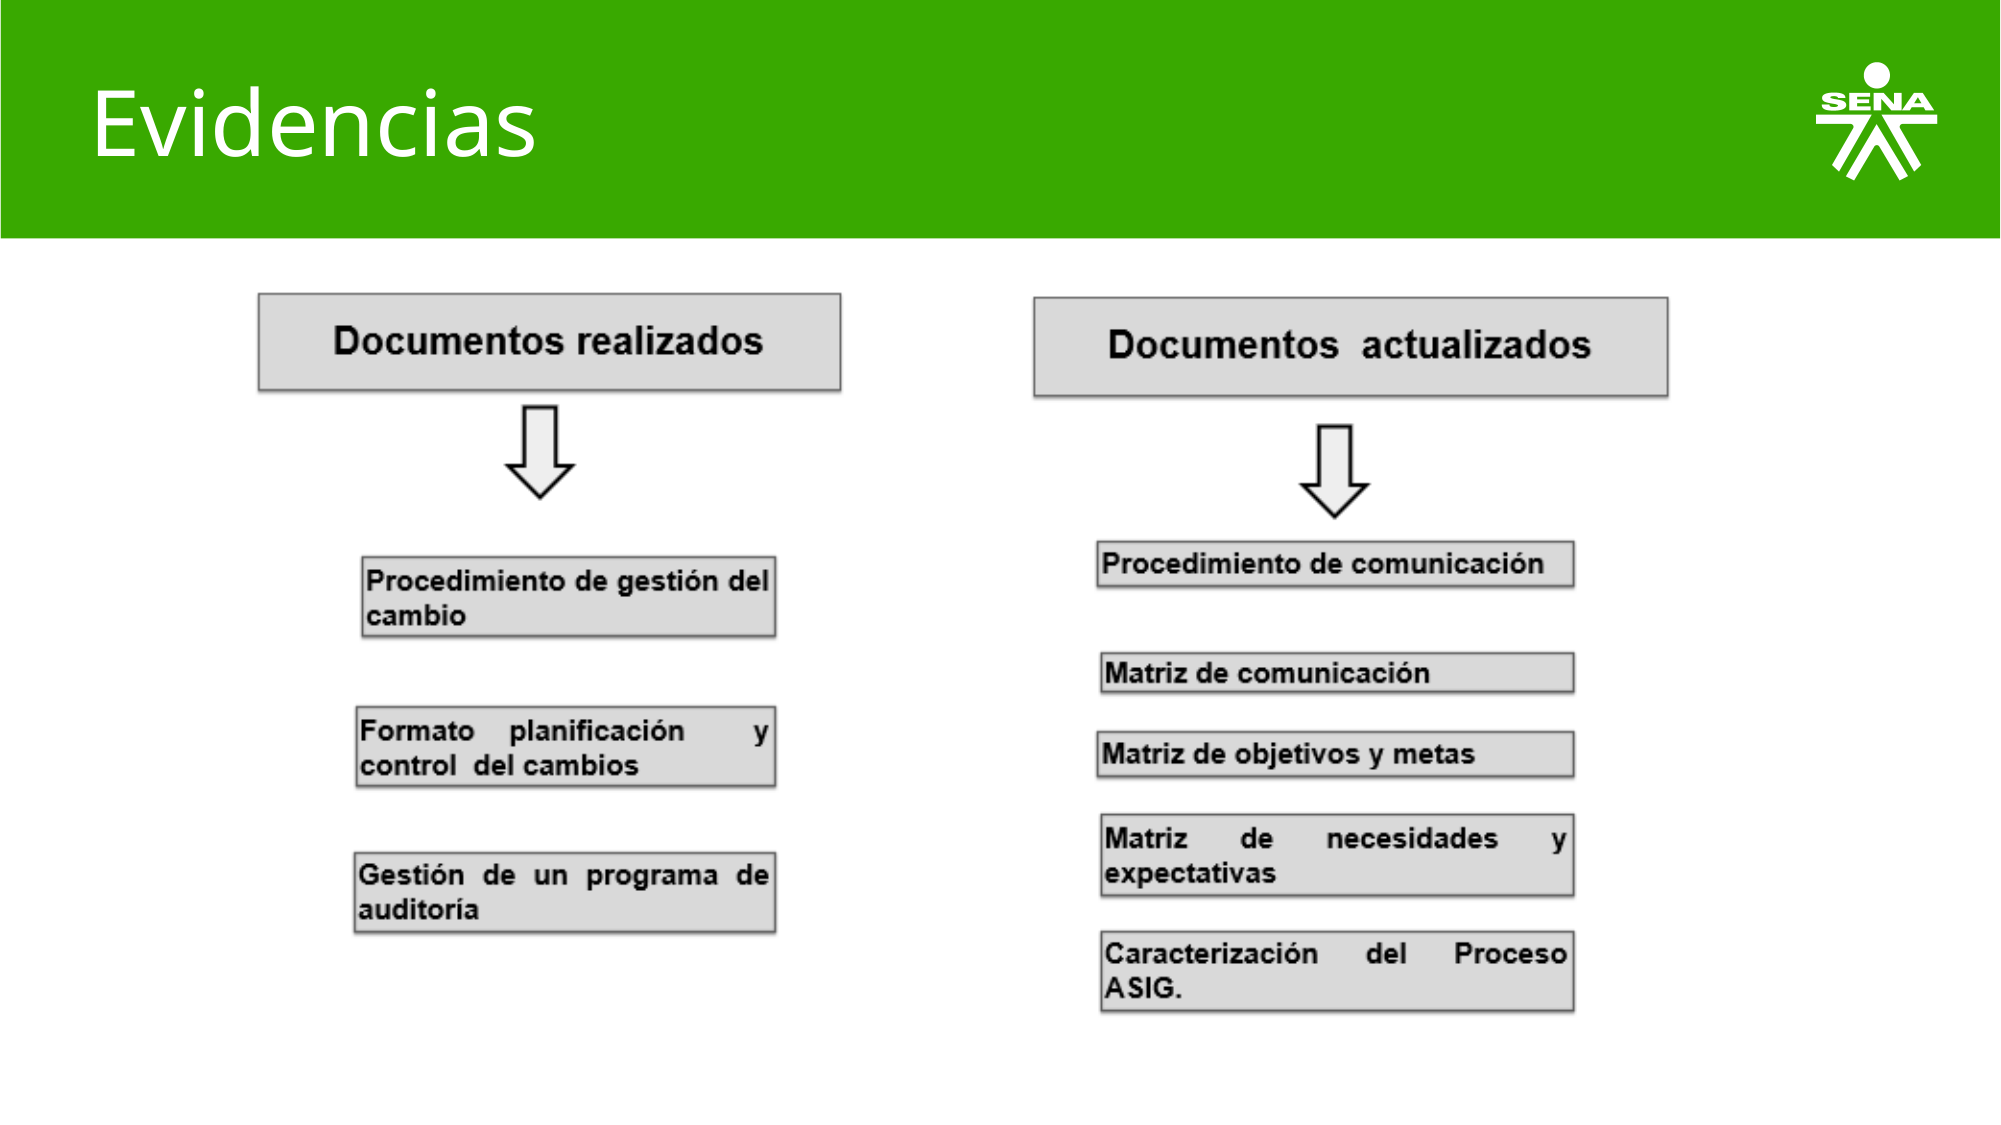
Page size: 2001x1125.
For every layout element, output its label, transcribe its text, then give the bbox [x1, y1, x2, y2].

picture [0, 0, 2001, 1125]
title Evidencias [74, 18, 1800, 236]
